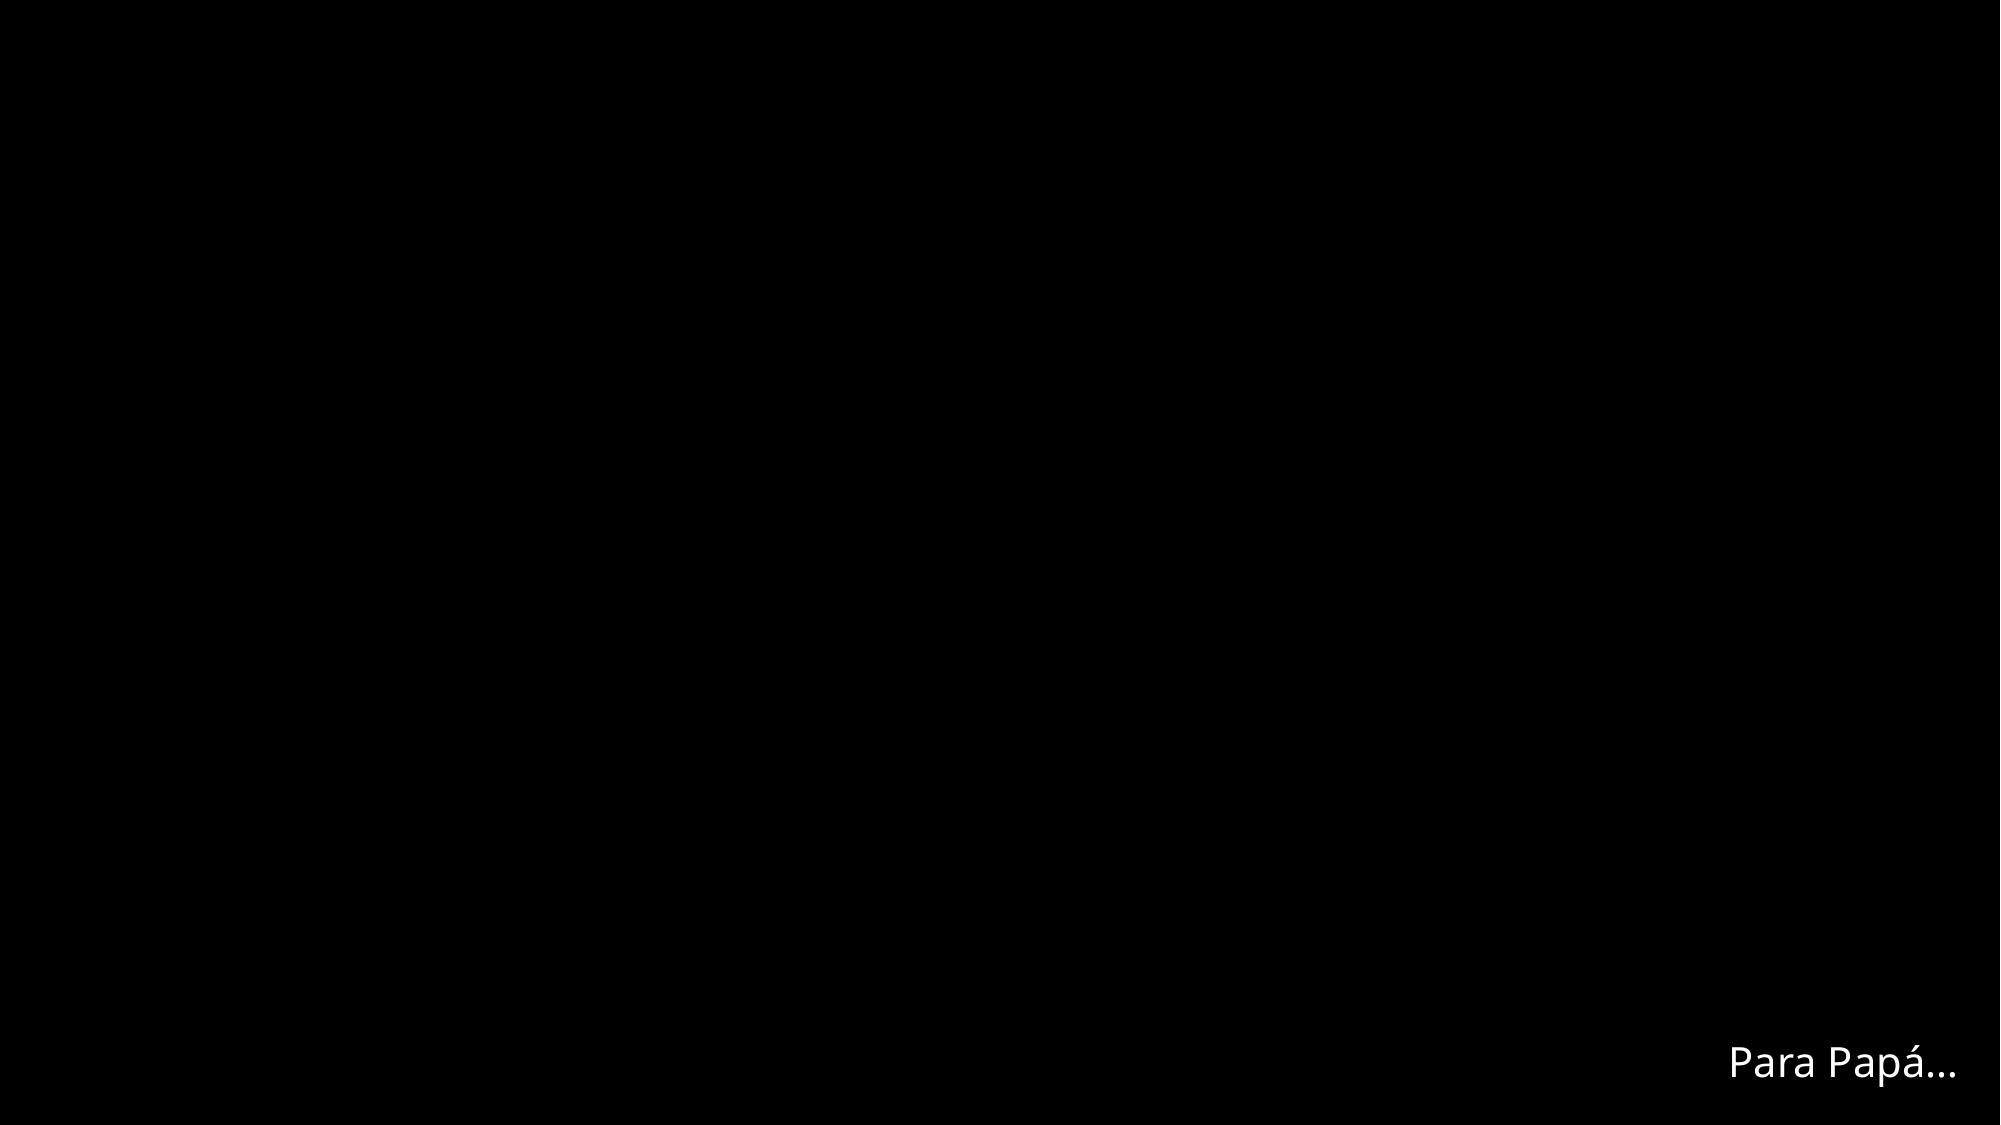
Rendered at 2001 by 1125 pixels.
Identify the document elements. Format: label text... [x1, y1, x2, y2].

text_box Para Papá… [1713, 1027, 1974, 1093]
